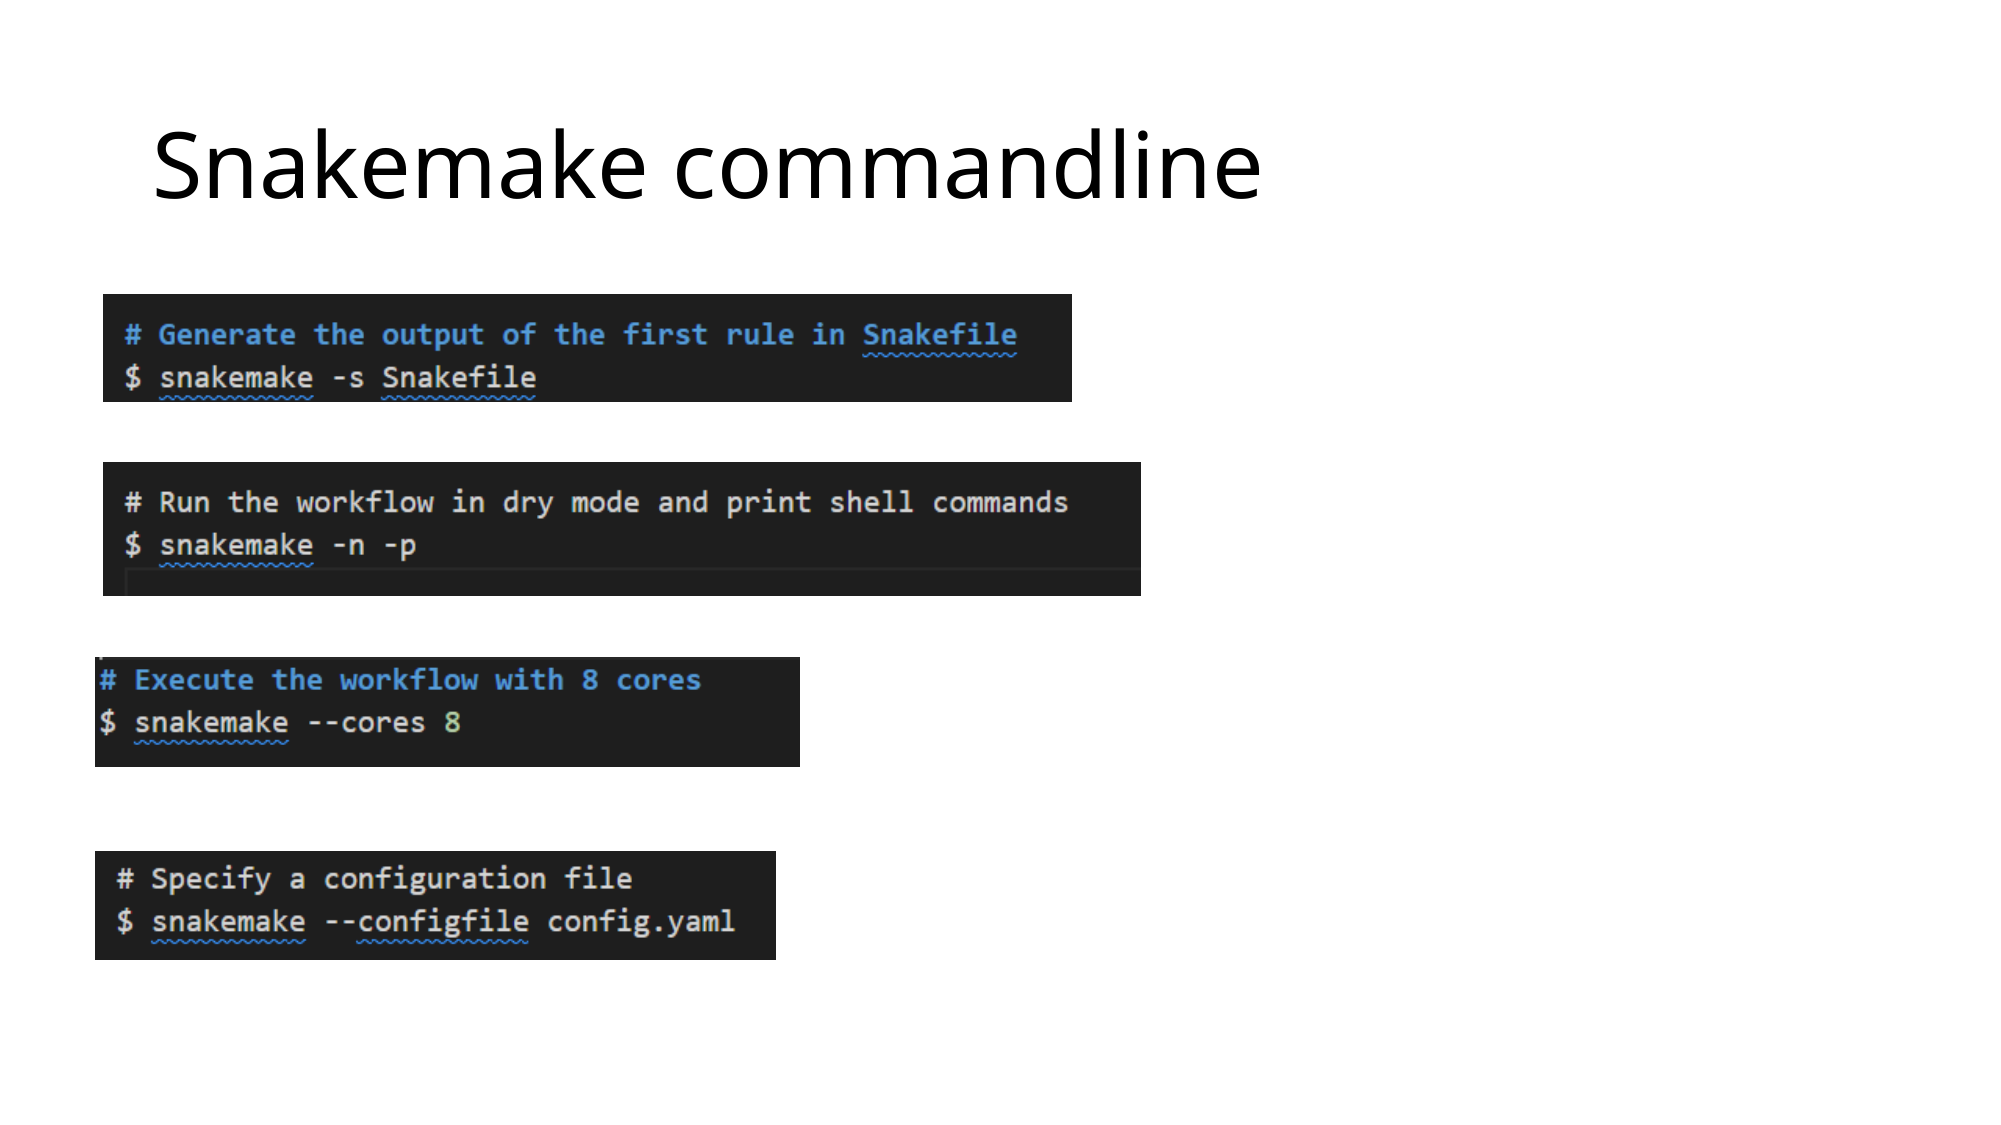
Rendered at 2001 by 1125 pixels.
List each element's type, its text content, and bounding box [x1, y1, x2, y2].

title Snakemake commandline [137, 59, 1863, 278]
picture [103, 462, 1141, 596]
picture [95, 851, 776, 960]
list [102, 294, 1072, 402]
picture [95, 657, 800, 767]
